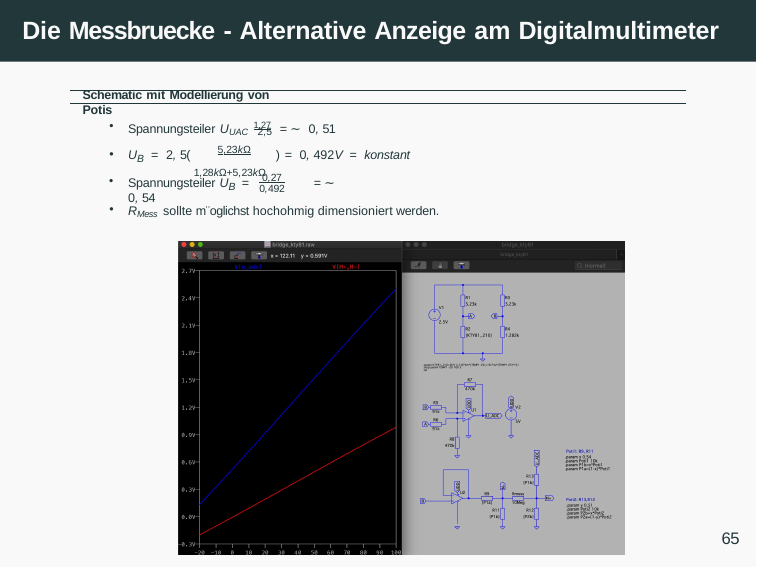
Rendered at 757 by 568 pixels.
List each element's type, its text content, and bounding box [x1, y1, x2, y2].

text_box U = 2, 5( [107, 144, 191, 162]
text_box Spannungsteiler U = =∼ 0, 54 [107, 173, 349, 197]
slide_number 65 [715, 530, 748, 568]
text_box RMess sollte m¨oglichst hochohmig dimensioniert werden. [103, 197, 447, 220]
text_box Schematic mit Modellierung von Potis [80, 84, 304, 103]
text_box 5,23kΩ 1,28kΩ+5,23kΩ [191, 140, 276, 173]
text_box Spannungsteiler UUAC 1,27 =∼ 0, 51 [103, 115, 343, 138]
text_box Schematic mit Modellierung von Potis [80, 104, 304, 117]
text_box ) = 0, 492V = konstant [273, 144, 414, 162]
picture [178, 241, 625, 555]
text_box 0,27 [257, 169, 289, 173]
title Die Messbruecke - Alternative Anzeige am Digitalmultimeter [20, 12, 722, 110]
